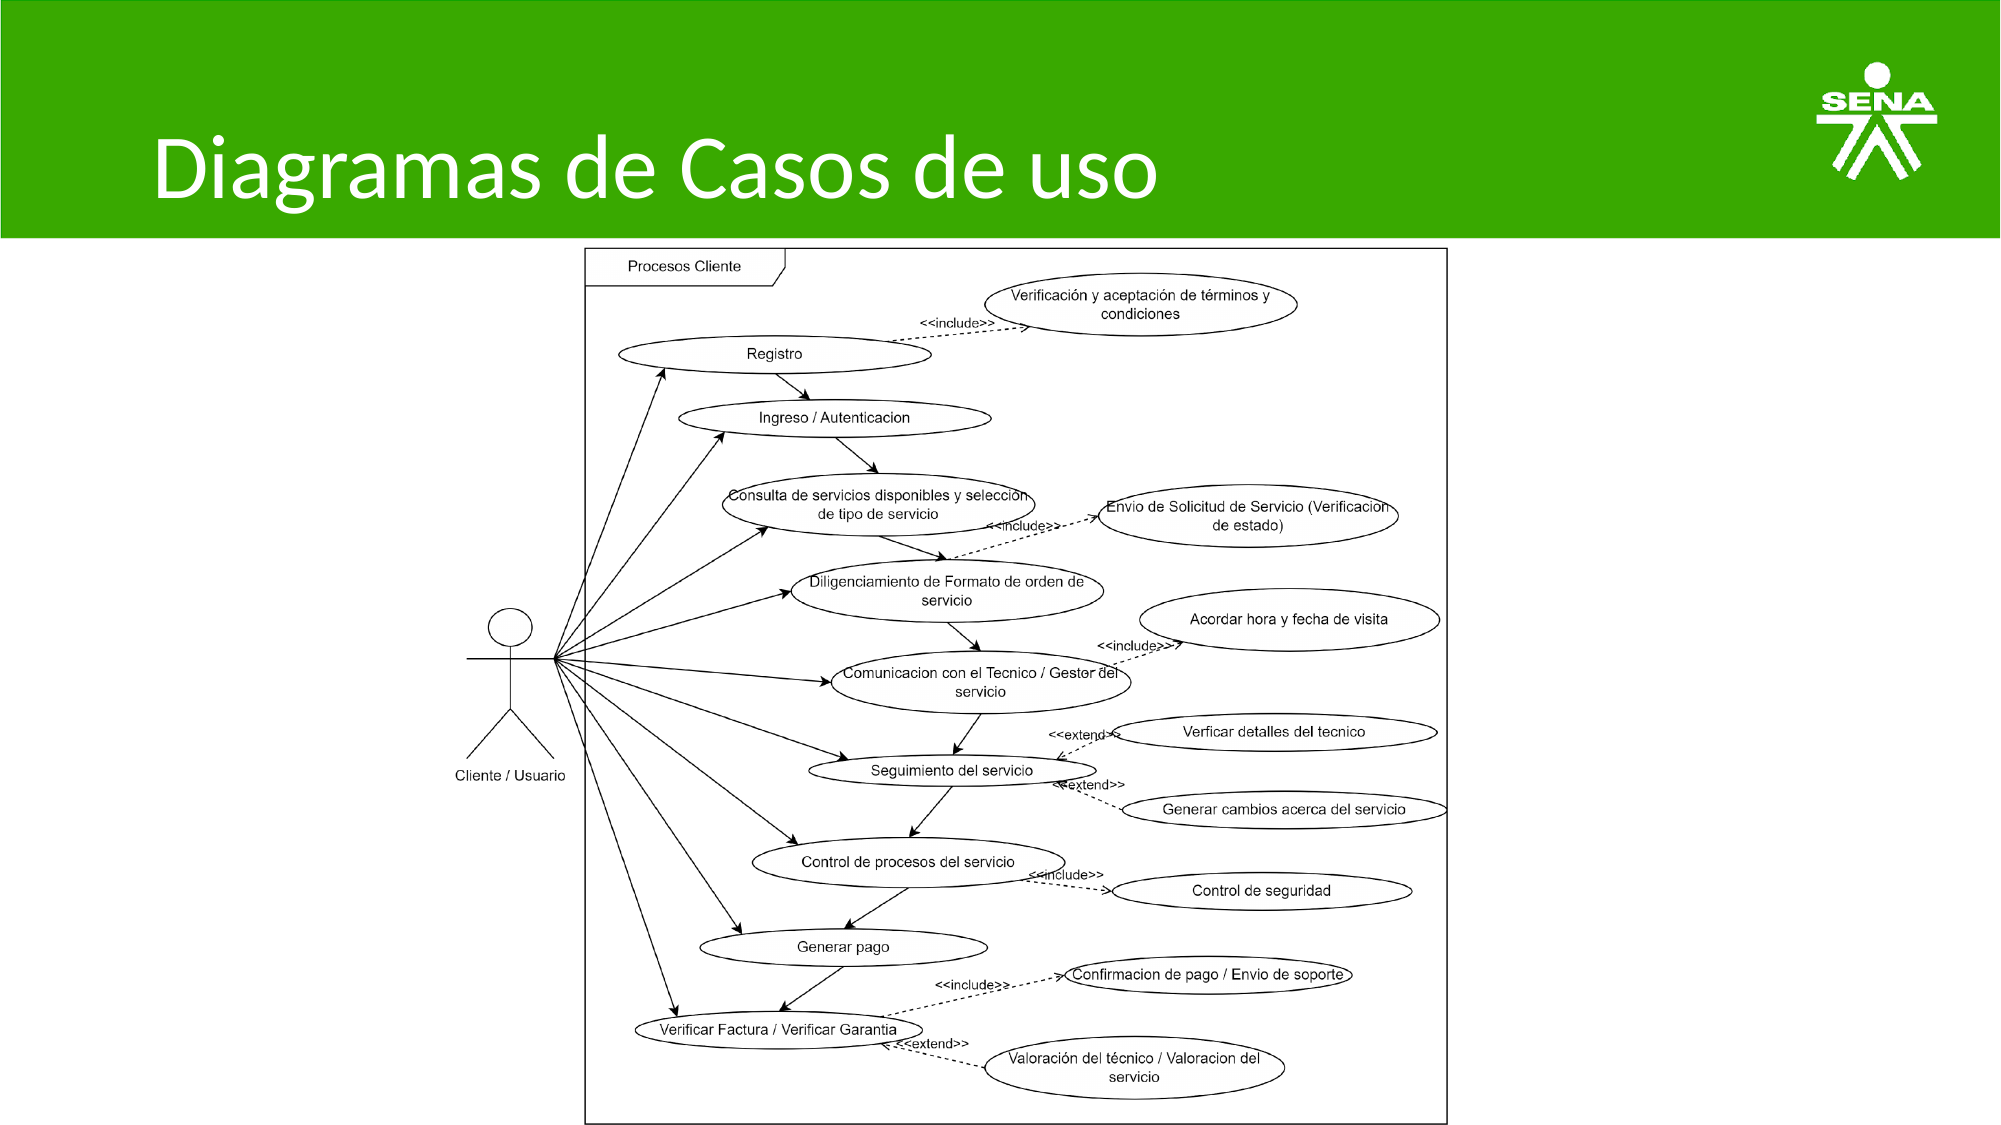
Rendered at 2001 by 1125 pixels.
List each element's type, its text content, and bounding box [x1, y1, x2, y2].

picture [0, 0, 2001, 1125]
title Diagramas de Casos de uso [137, 59, 1863, 278]
